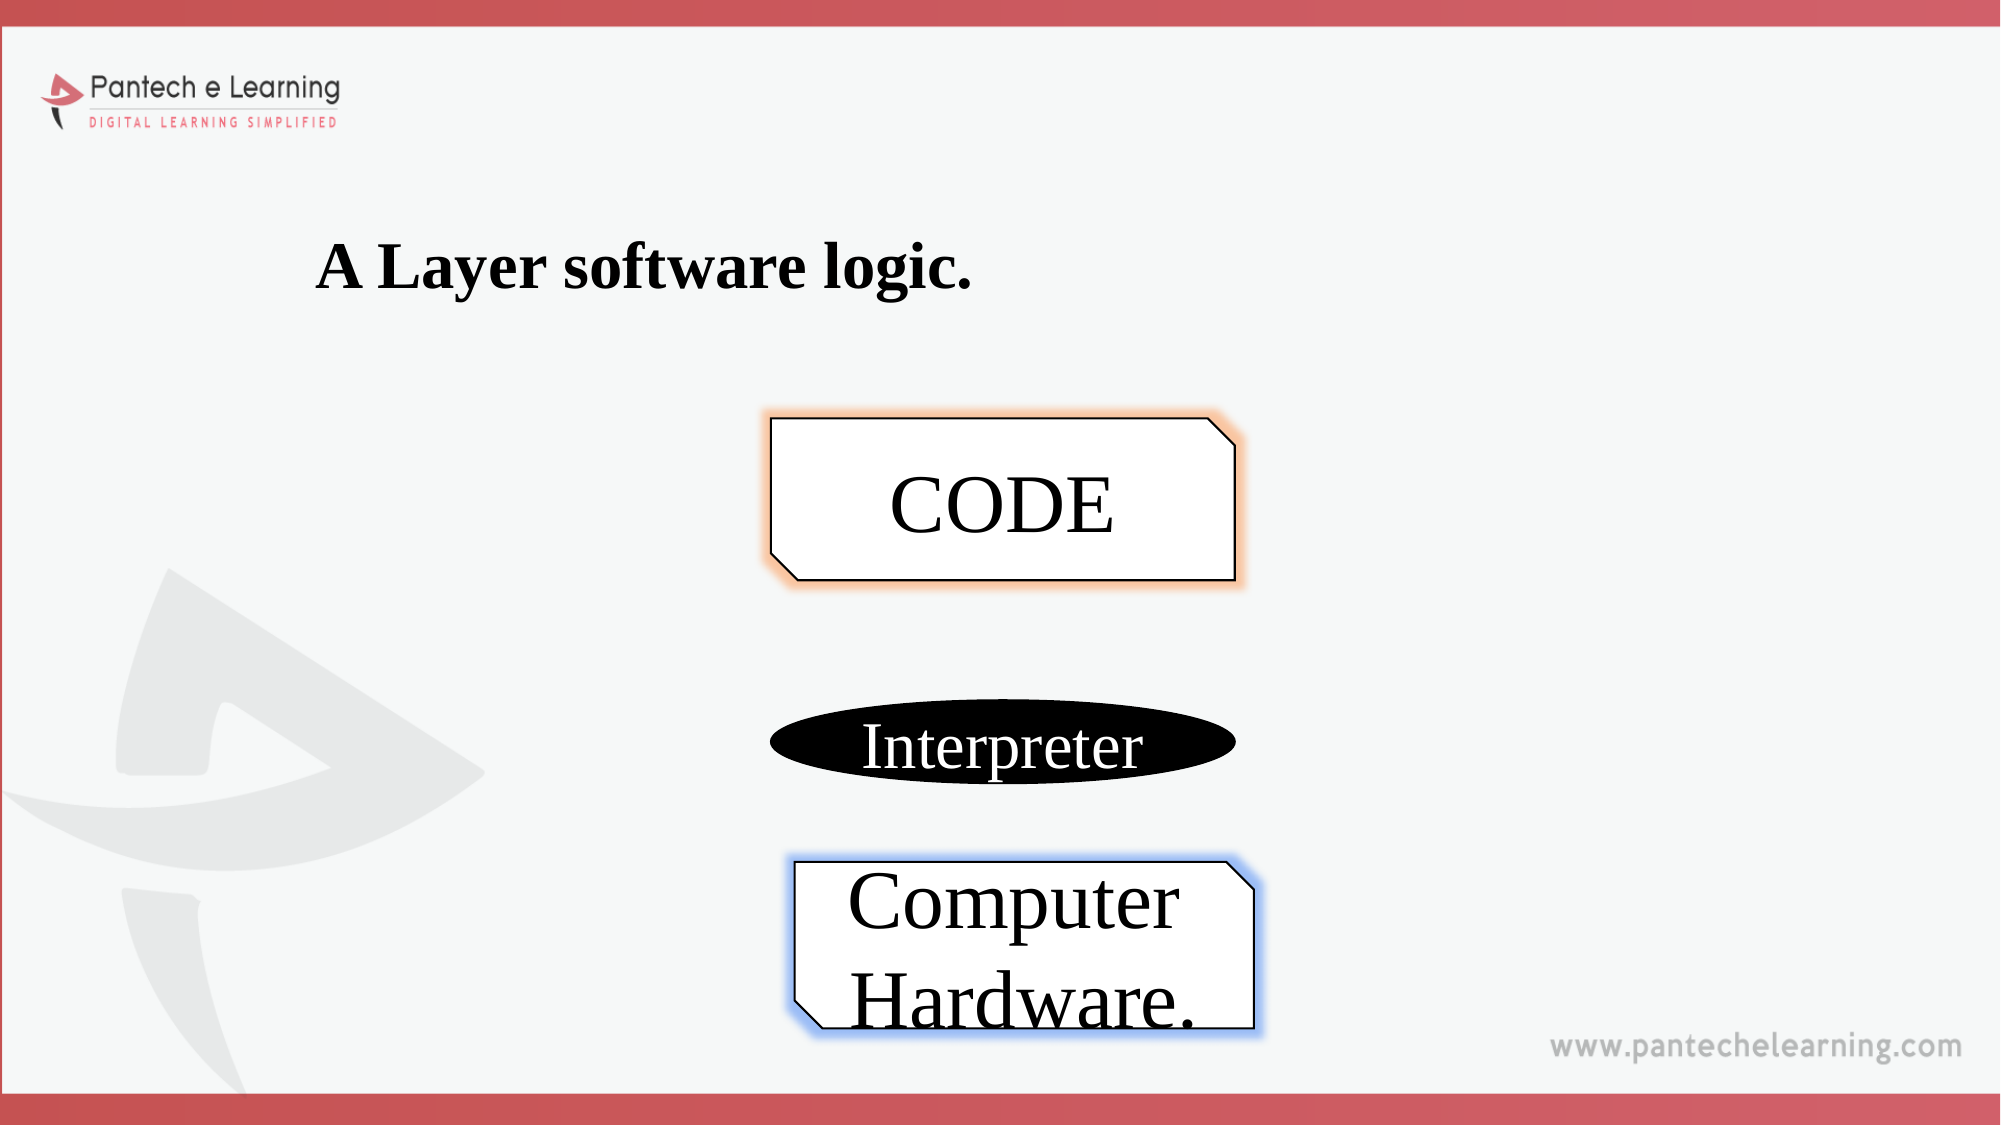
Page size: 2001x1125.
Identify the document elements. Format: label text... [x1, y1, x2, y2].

text_box Computer Hardware. [793, 860, 1255, 1030]
picture [0, 0, 2001, 1125]
text_box A Layer software logic. [301, 174, 990, 310]
text_box Interpreter [769, 699, 1236, 785]
text_box CODE [769, 417, 1236, 582]
